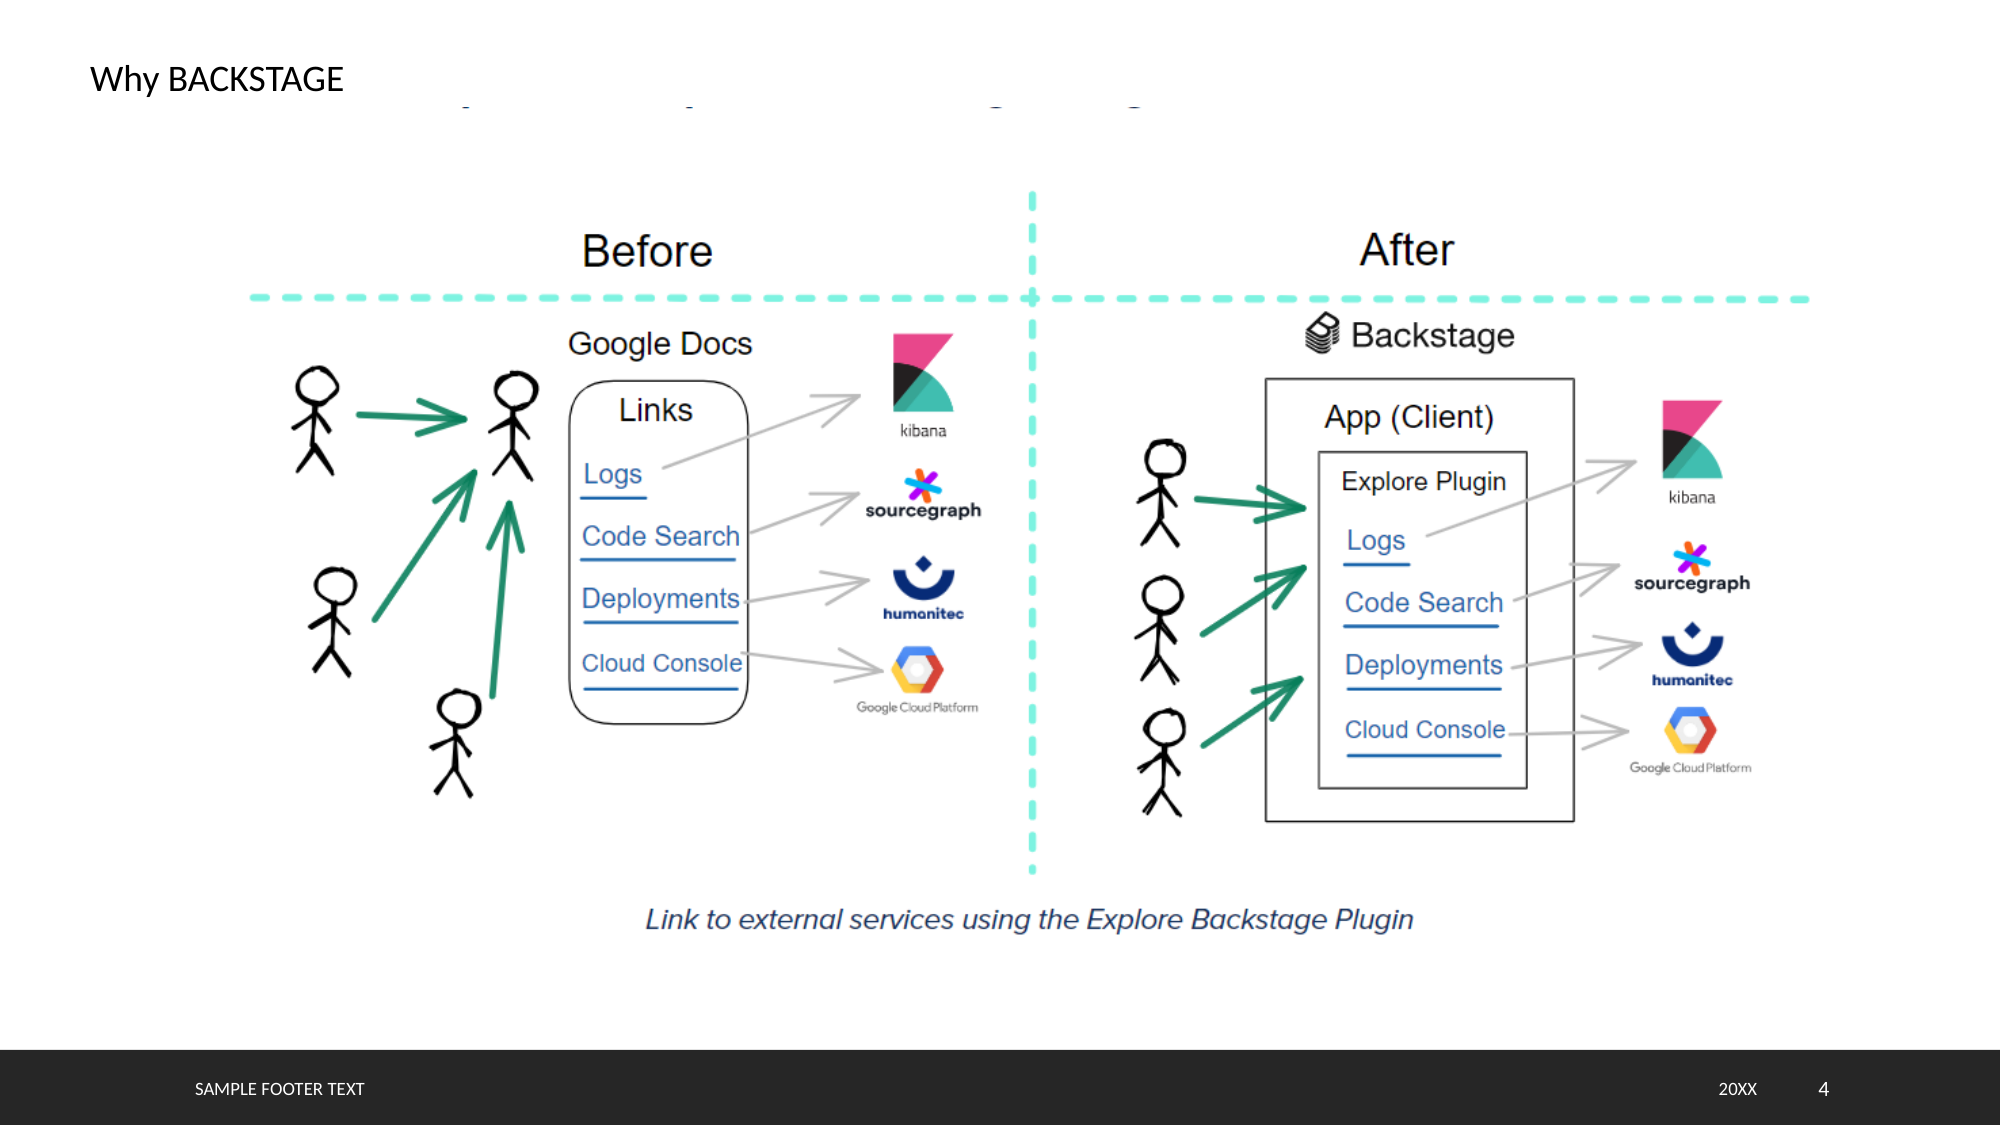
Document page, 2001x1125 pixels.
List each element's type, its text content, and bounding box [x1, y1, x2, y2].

footer Sample Footer Text [180, 1057, 1299, 1118]
slide_number 4 [1803, 1057, 1932, 1118]
slide_number 20XX [1348, 1057, 1773, 1118]
text_box Why BACKSTAGE [75, 46, 1076, 107]
picture [181, 107, 1868, 959]
